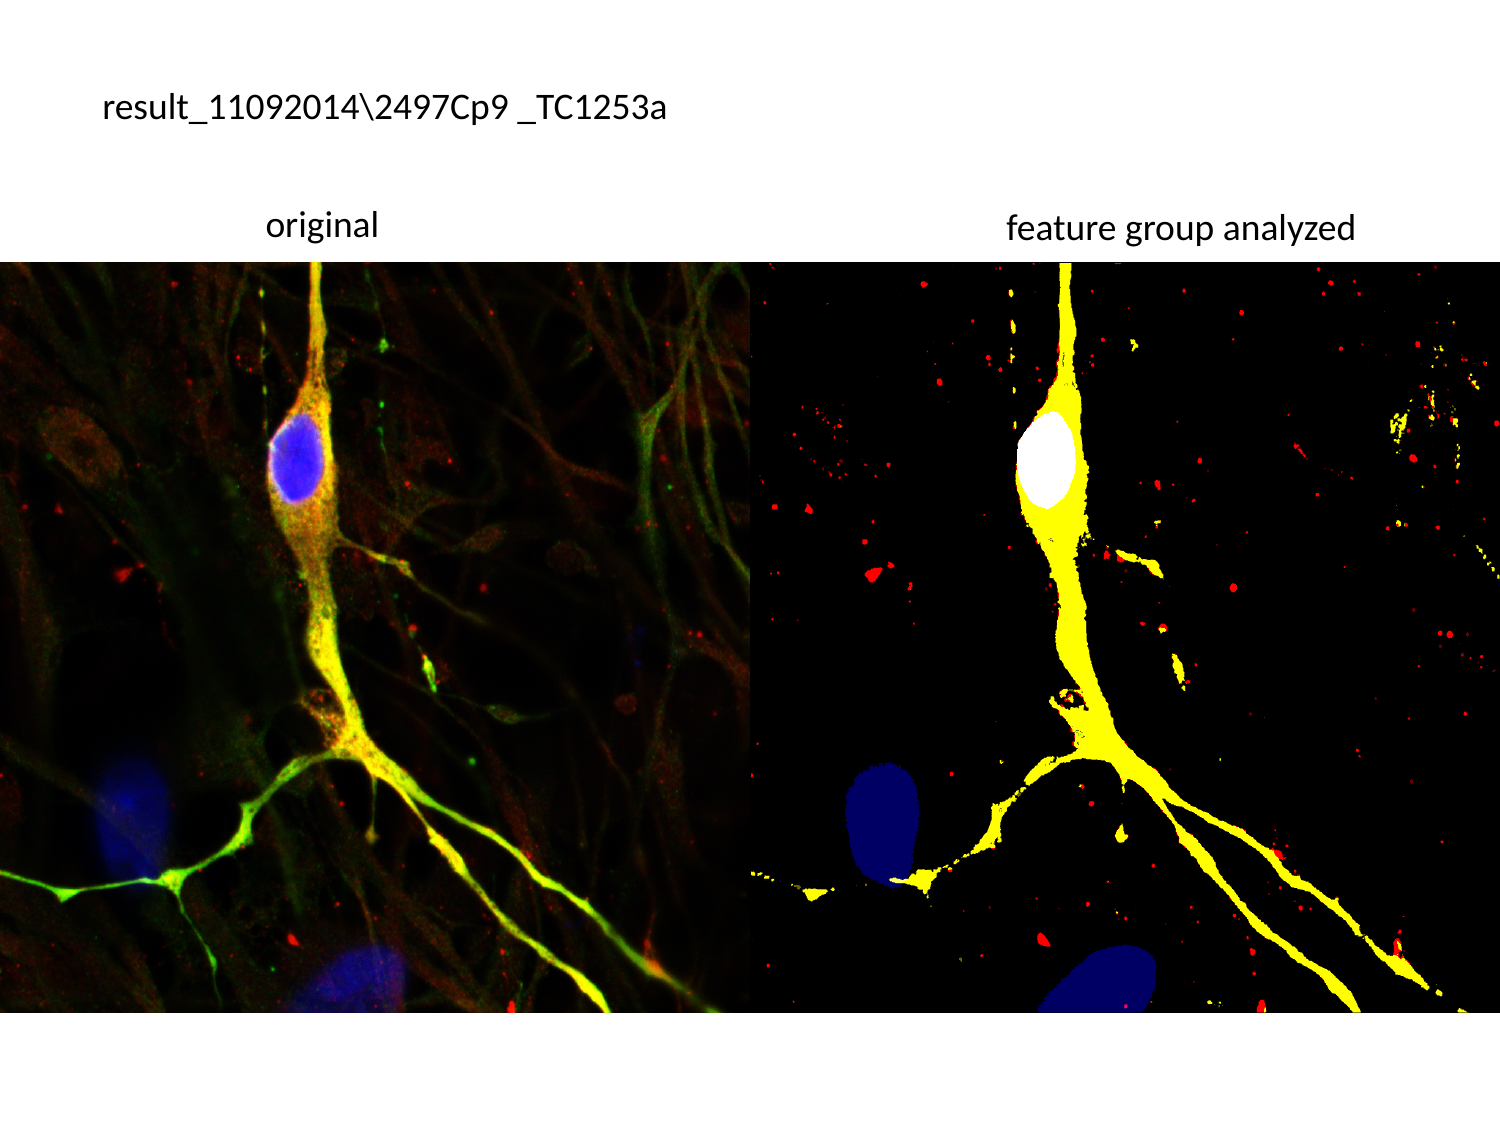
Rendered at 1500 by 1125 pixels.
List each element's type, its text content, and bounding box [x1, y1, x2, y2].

text_box original [250, 193, 395, 253]
text_box feature group analyzed [991, 195, 1372, 255]
picture [0, 262, 1500, 1013]
text_box result_11092014\2497Cp9 _TC1253a [87, 74, 838, 135]
